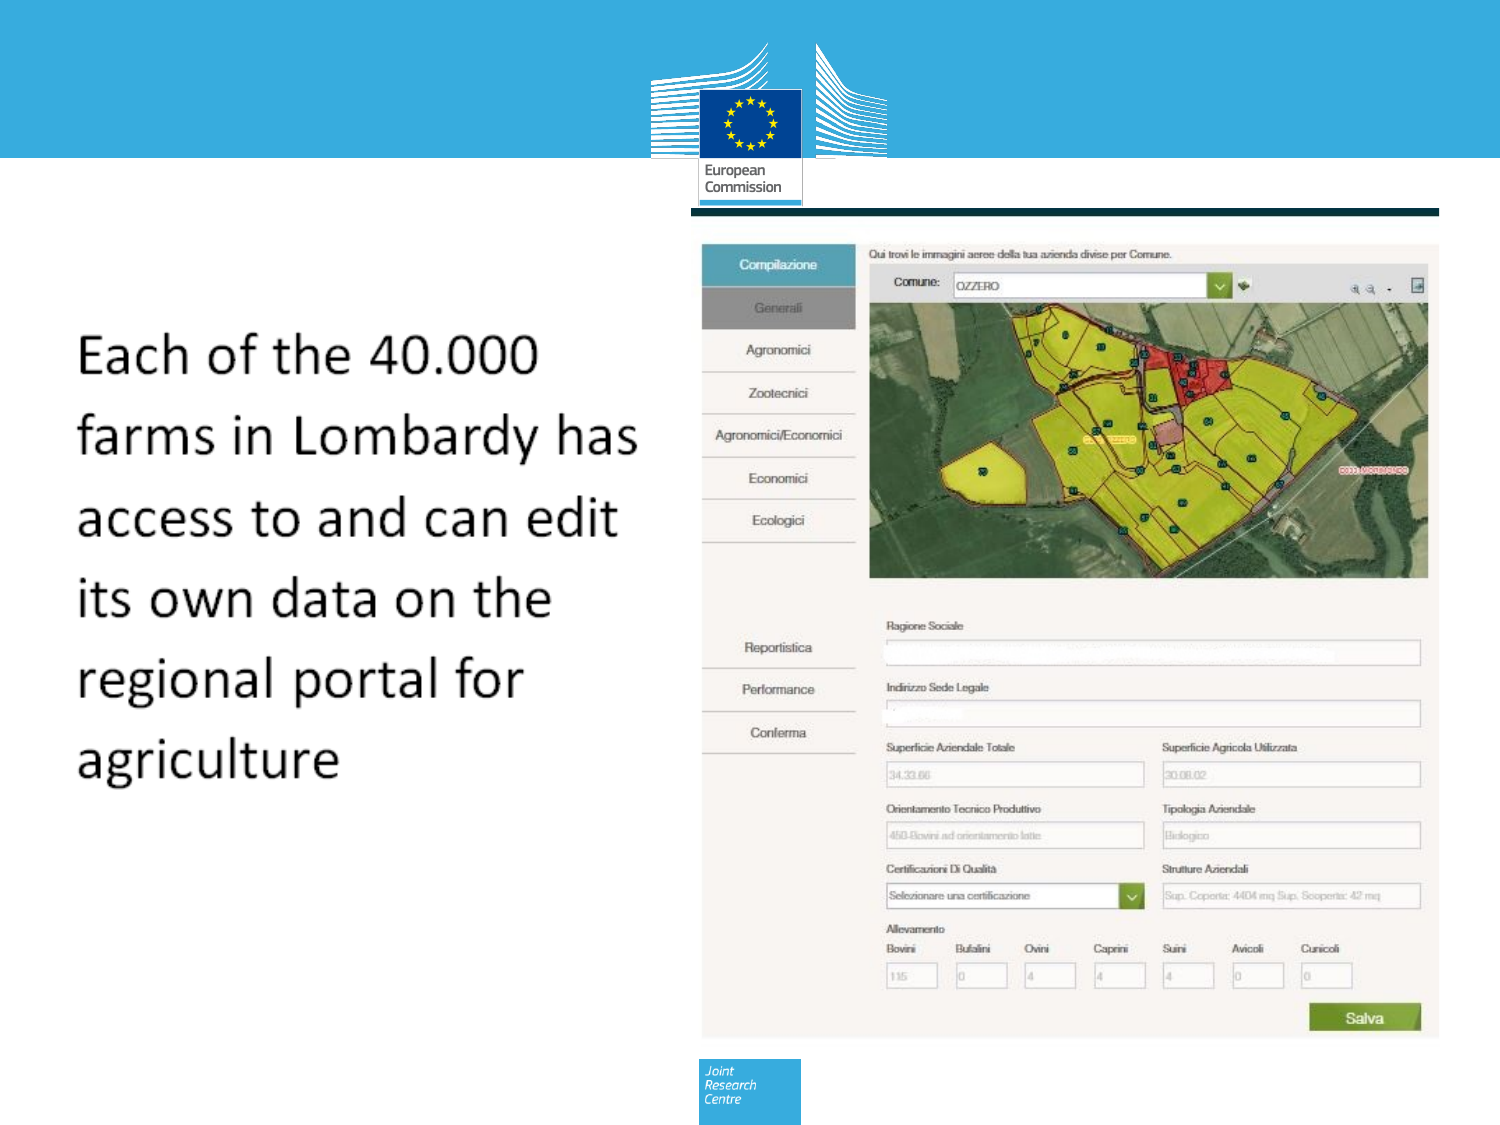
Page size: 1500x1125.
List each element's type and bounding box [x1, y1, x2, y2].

picture [690, 212, 1440, 1052]
picture [699, 1059, 801, 1125]
picture [63, 302, 652, 882]
picture [651, 42, 887, 207]
